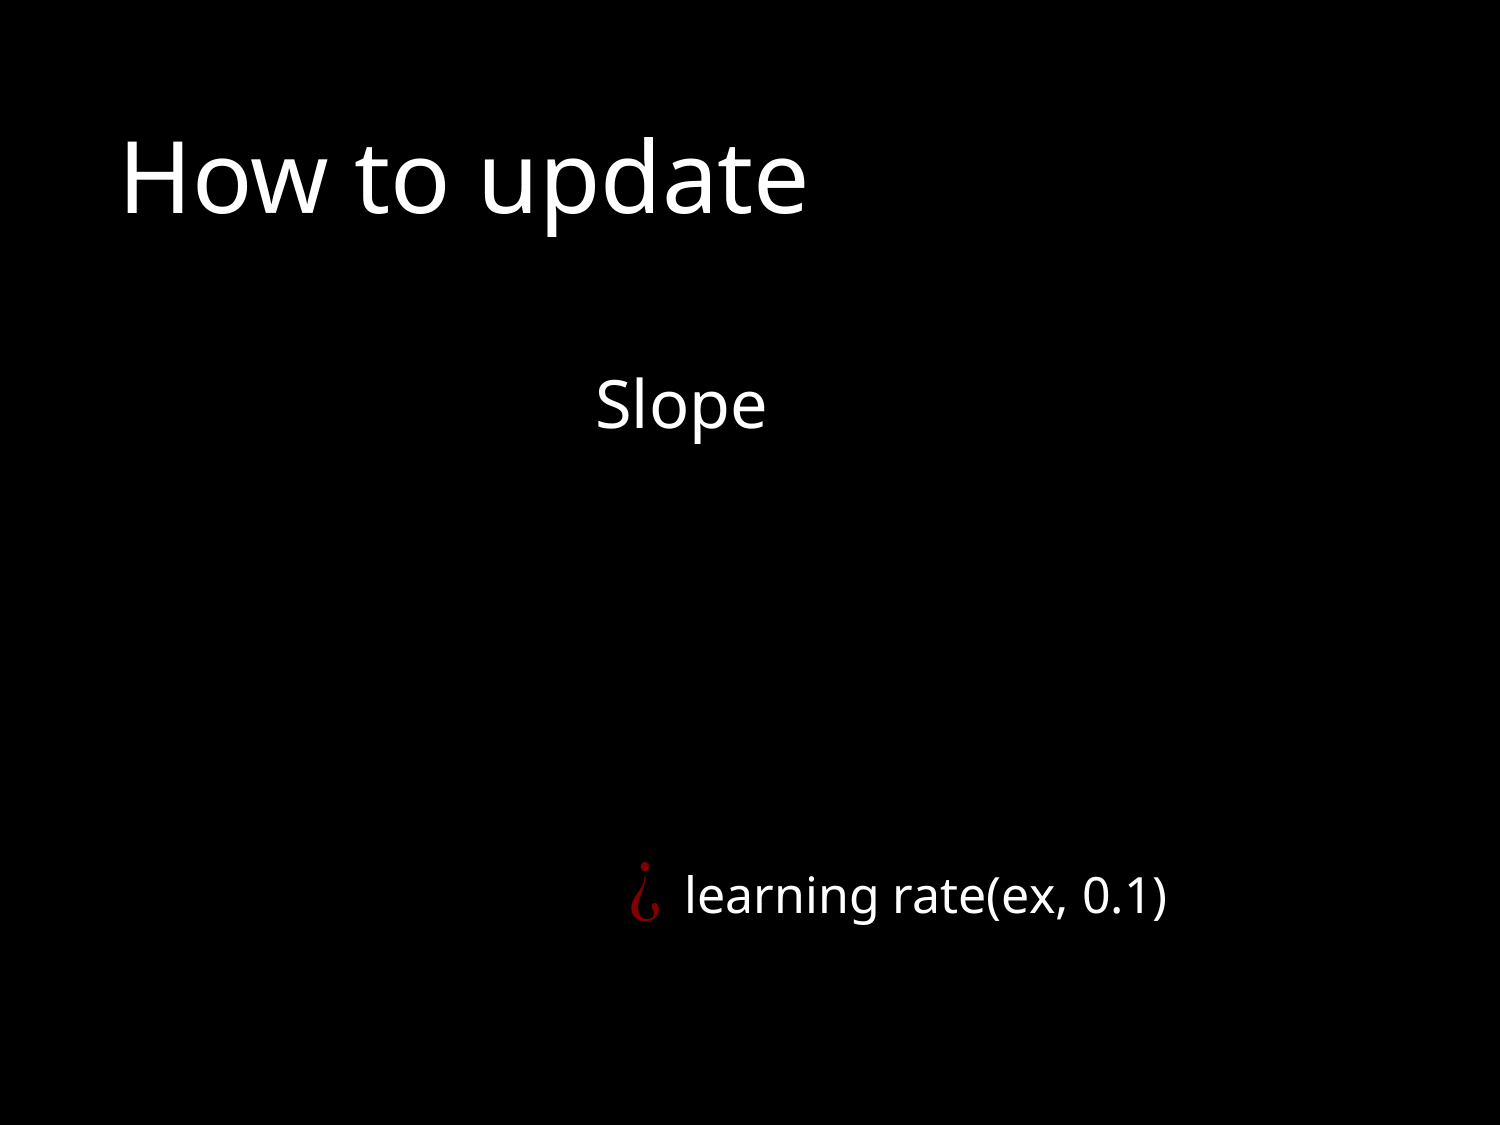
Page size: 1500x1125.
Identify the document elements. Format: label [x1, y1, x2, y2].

text_box [508, 845, 1188, 942]
